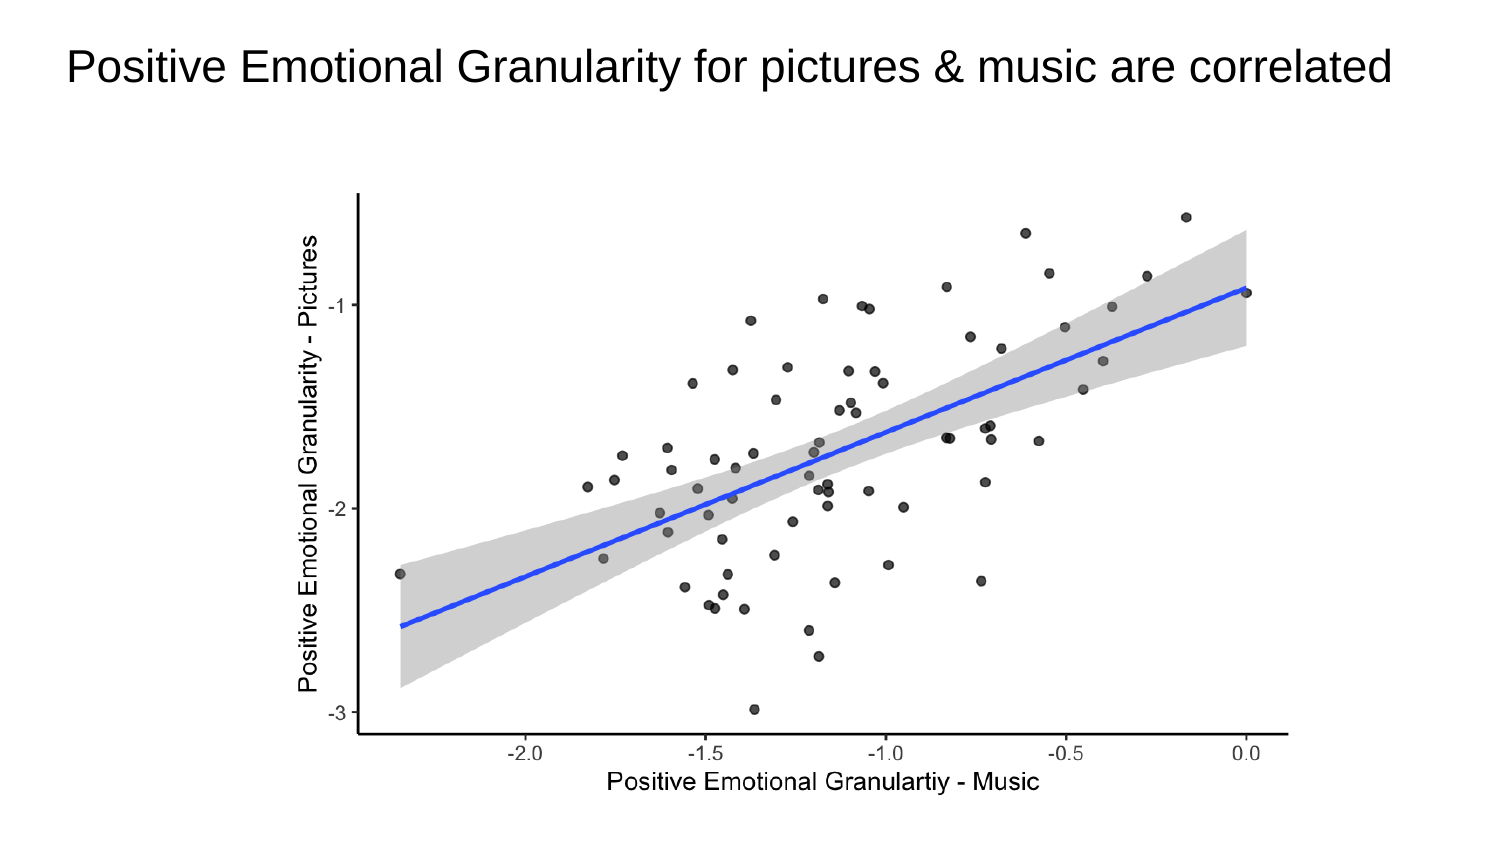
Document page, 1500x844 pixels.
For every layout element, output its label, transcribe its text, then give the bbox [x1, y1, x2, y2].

picture [285, 179, 1301, 808]
title Positive Emotional Granularity for pictures & music are correlated [51, 25, 1449, 120]
